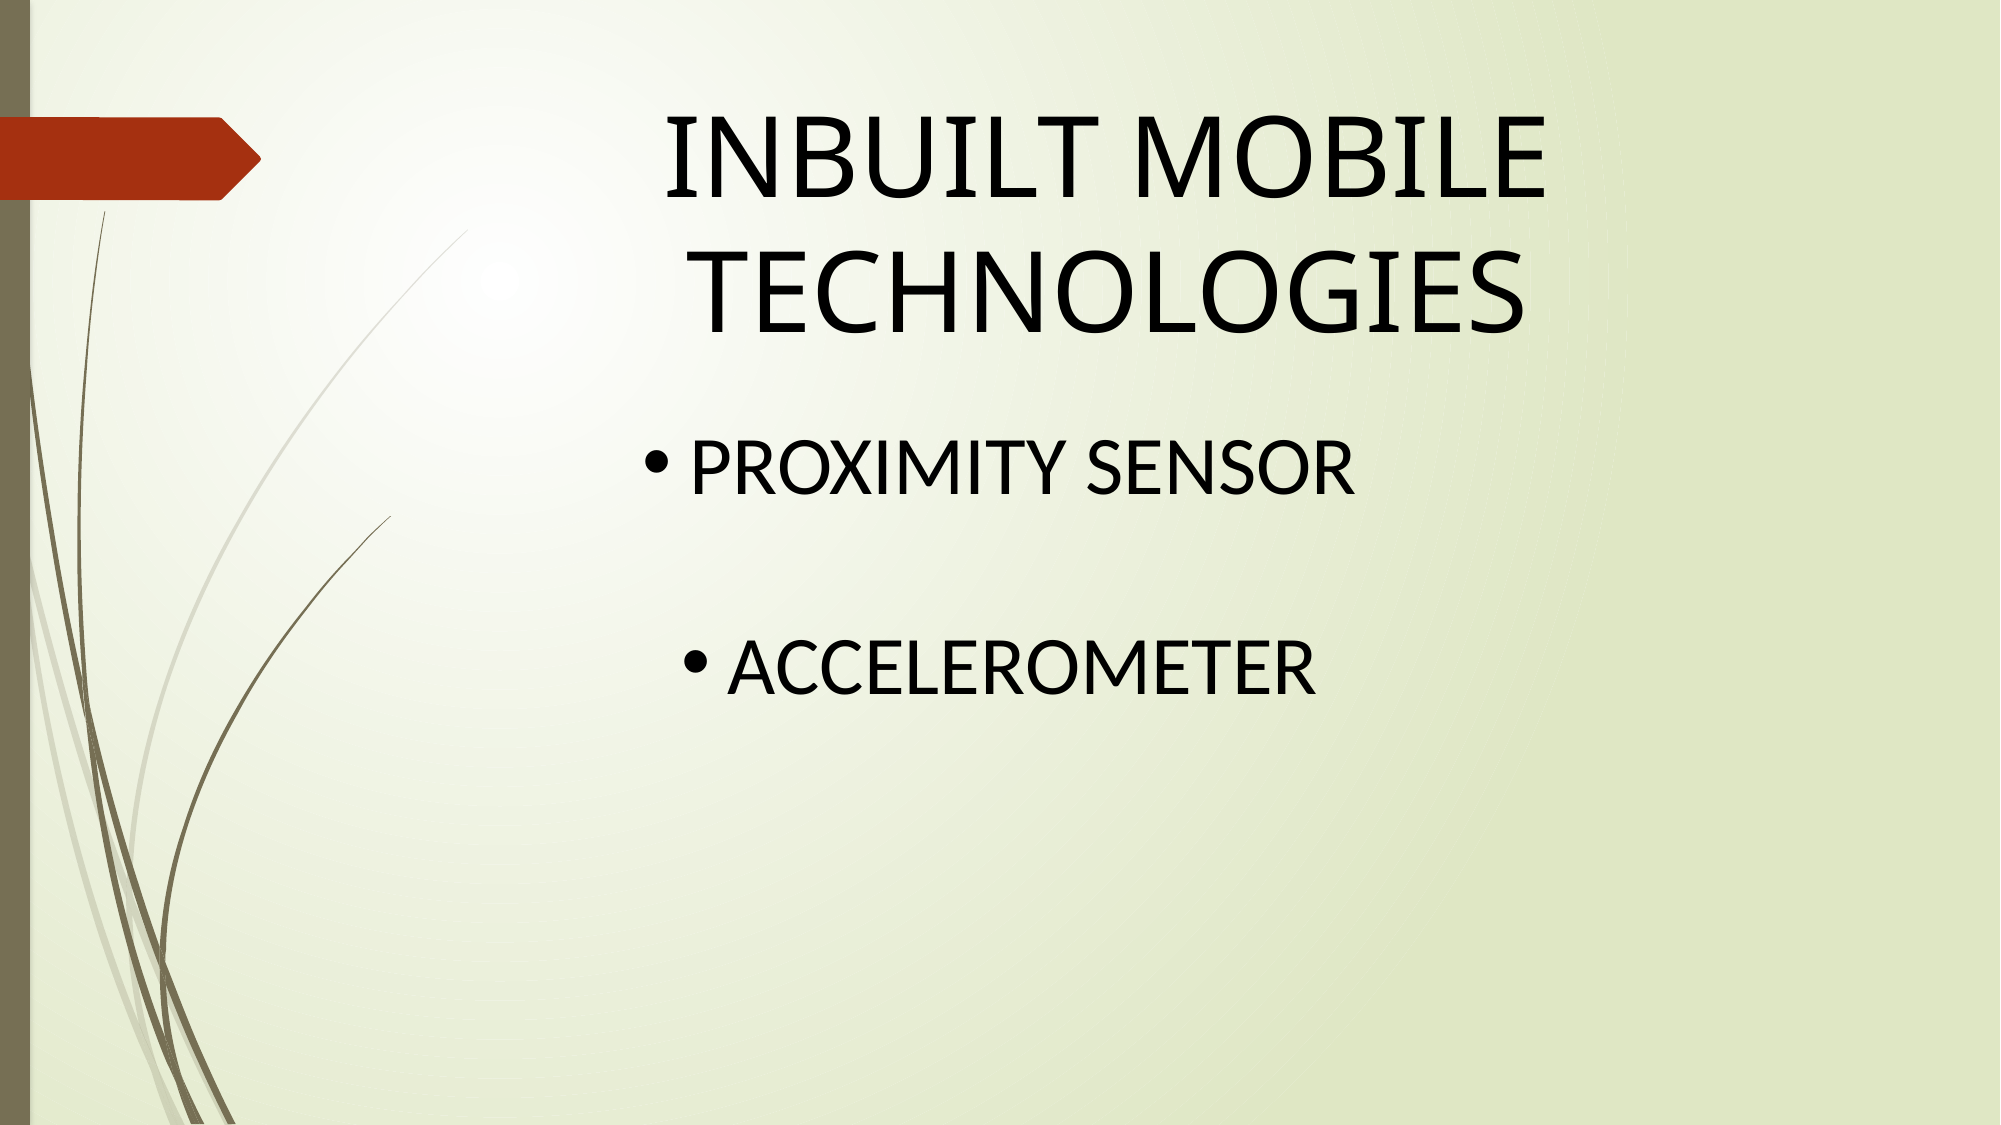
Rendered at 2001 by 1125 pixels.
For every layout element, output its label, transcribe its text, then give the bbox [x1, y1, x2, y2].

text_box INBUILT MOBILE TECHNOLOGIES [228, 77, 1987, 363]
text_box PROXIMITY SENSOR ACCELEROMETER [516, 403, 1484, 719]
